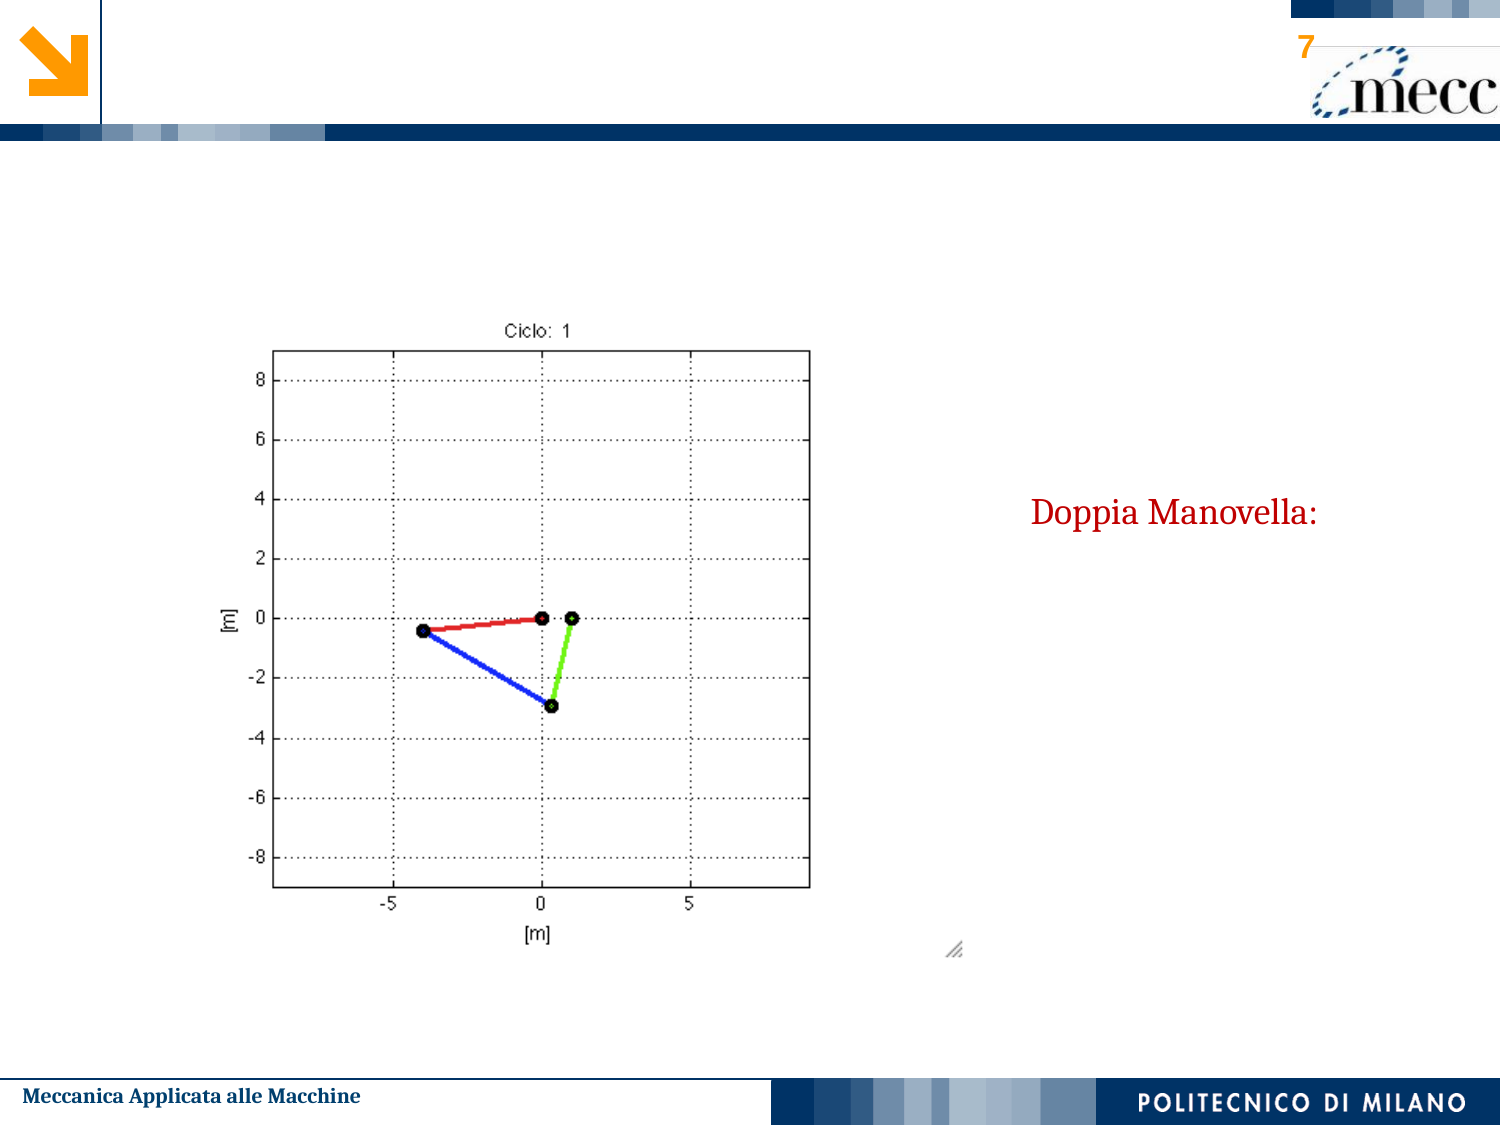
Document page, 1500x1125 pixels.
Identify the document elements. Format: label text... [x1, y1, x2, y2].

slide_number 7 [1274, 24, 1493, 66]
picture [0, 1074, 1500, 1125]
picture [0, 0, 1500, 141]
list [88, 302, 964, 960]
text_box Doppia Manovella: [1015, 479, 1334, 540]
